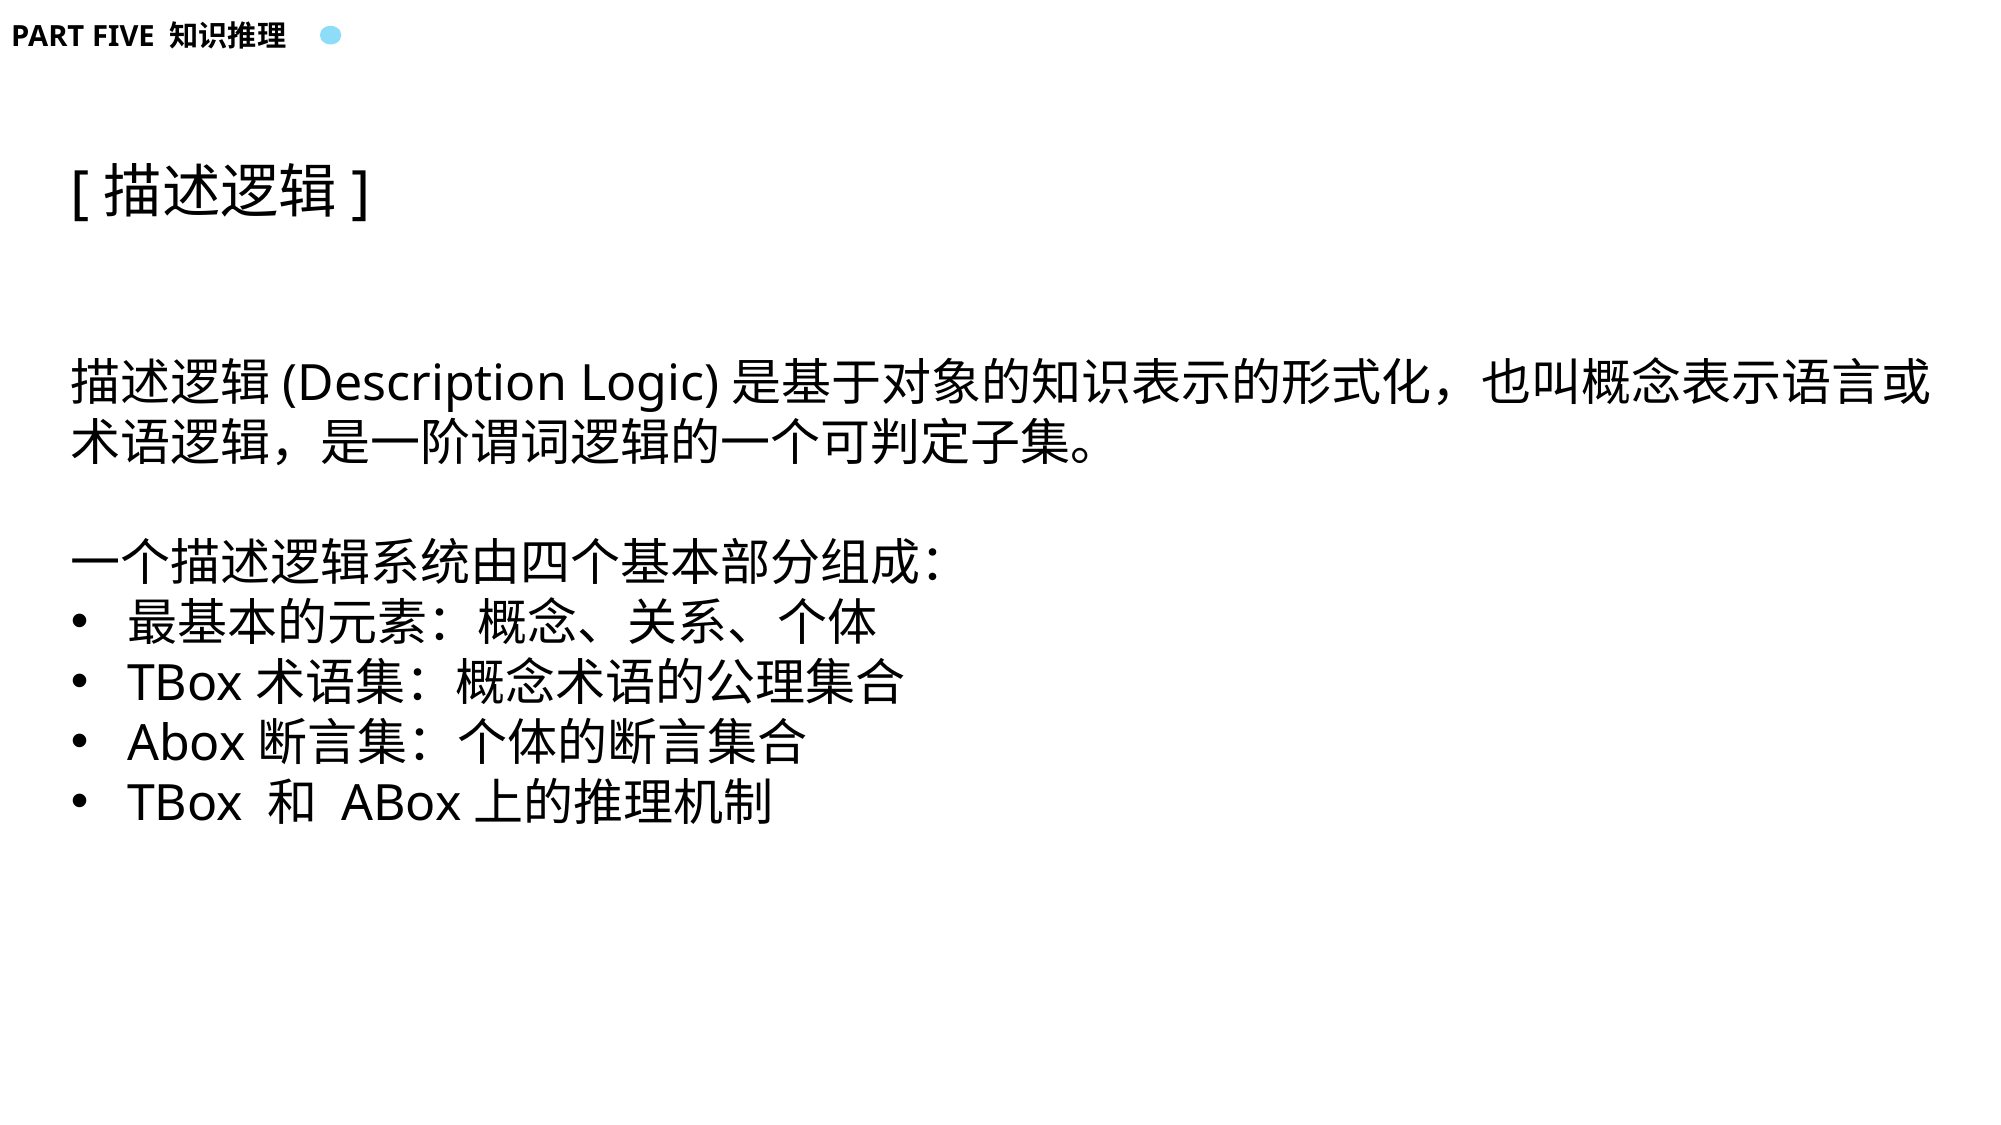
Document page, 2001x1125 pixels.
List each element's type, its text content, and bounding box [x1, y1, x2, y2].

text_box [318, 24, 343, 46]
text_box PART FIVE 知识推理 [0, 9, 302, 60]
text_box [描述逻辑] [55, 146, 433, 232]
text_box 描述逻辑(Description Logic)是基于对象的知识表示的形式化，也叫概念表示语言或术语逻辑，是一阶谓词逻辑的一个可判定子集。 一个描述逻辑系统由四个基本部分组成： 最基本的元素：概念、关系、个体 TBox术语集：概念术语的公理集合 Abox断言集：个体的断言集合 TBox 和 ABox上的推理机制 [55, 342, 1954, 838]
